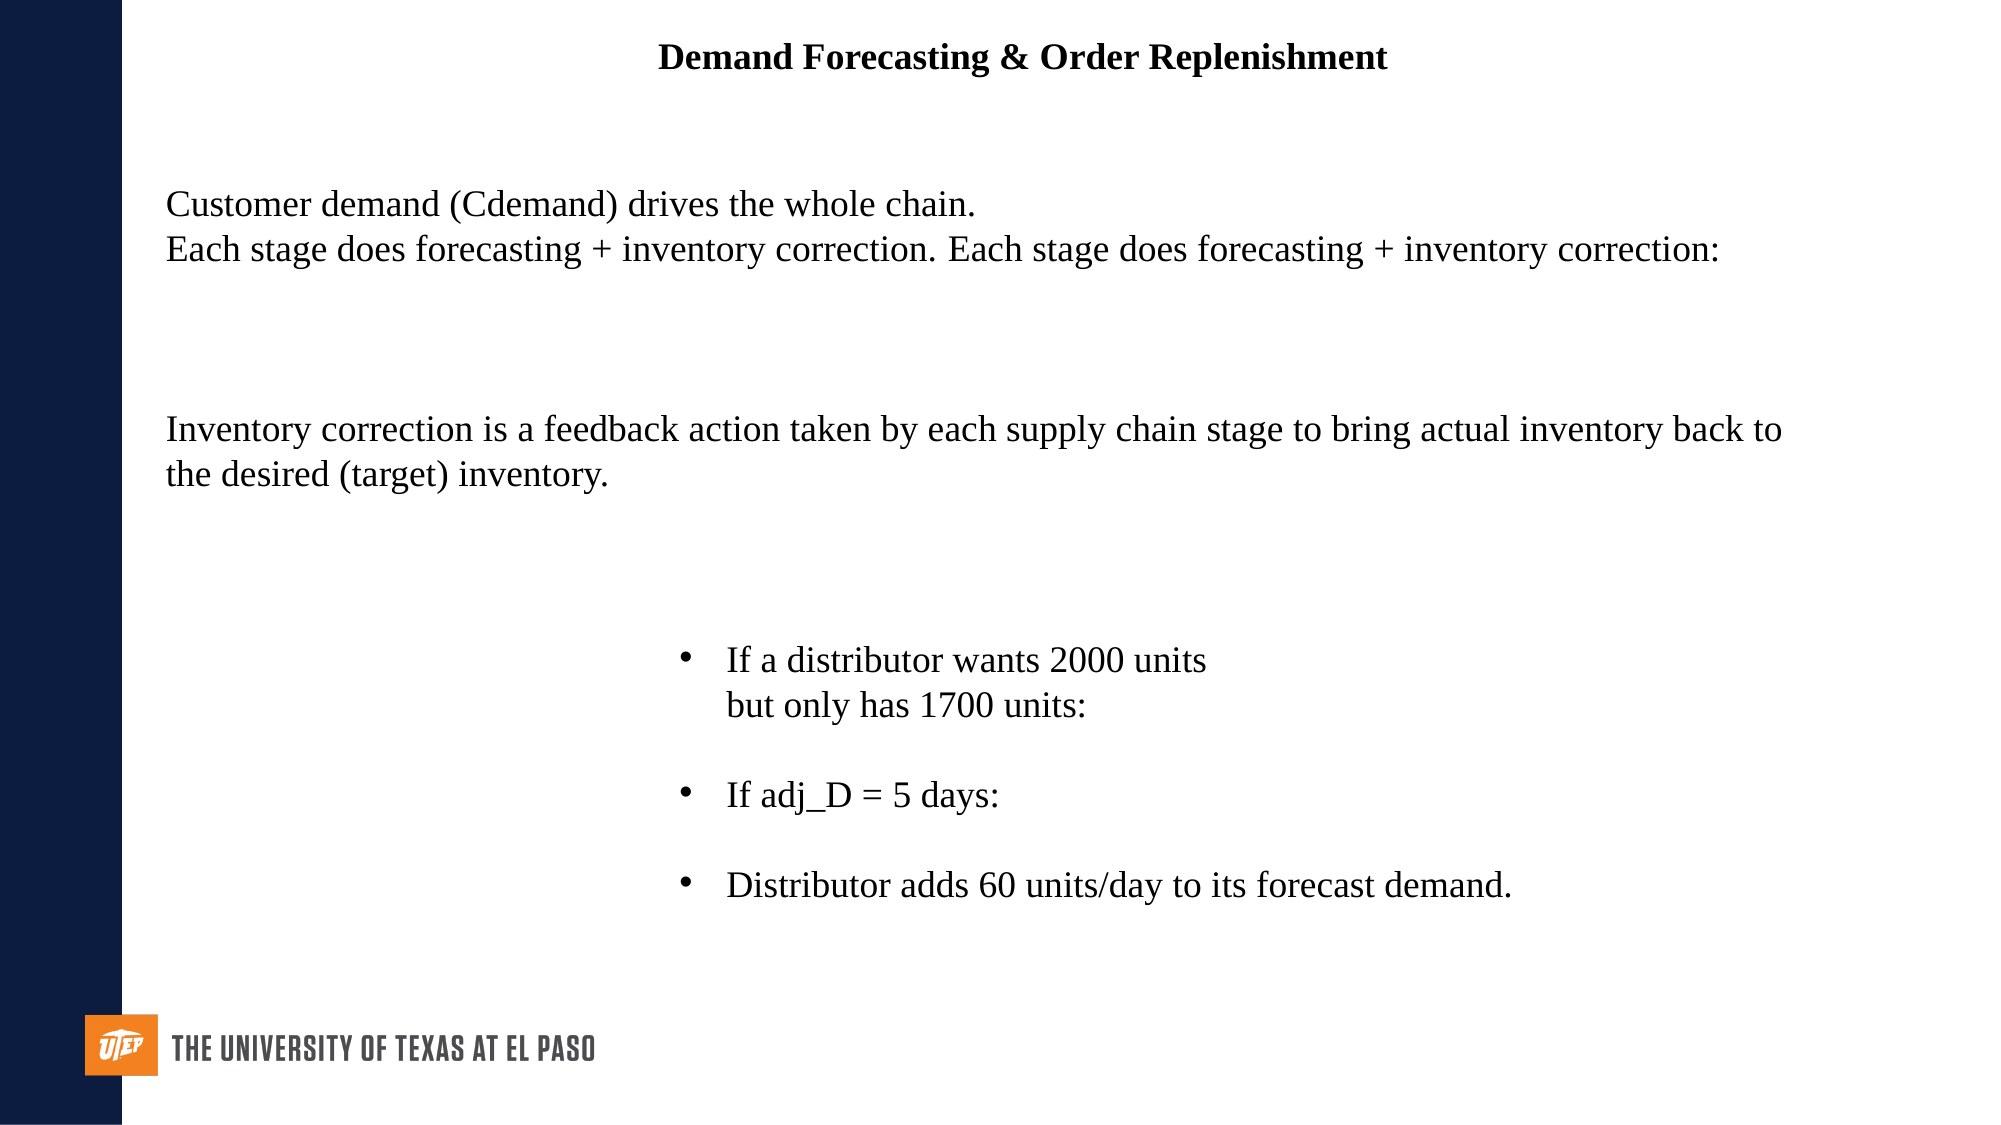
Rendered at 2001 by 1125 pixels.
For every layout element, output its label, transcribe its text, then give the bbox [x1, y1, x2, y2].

text_box Demand Forecasting & Order Replenishment [643, 24, 1531, 85]
picture [0, 0, 602, 1125]
